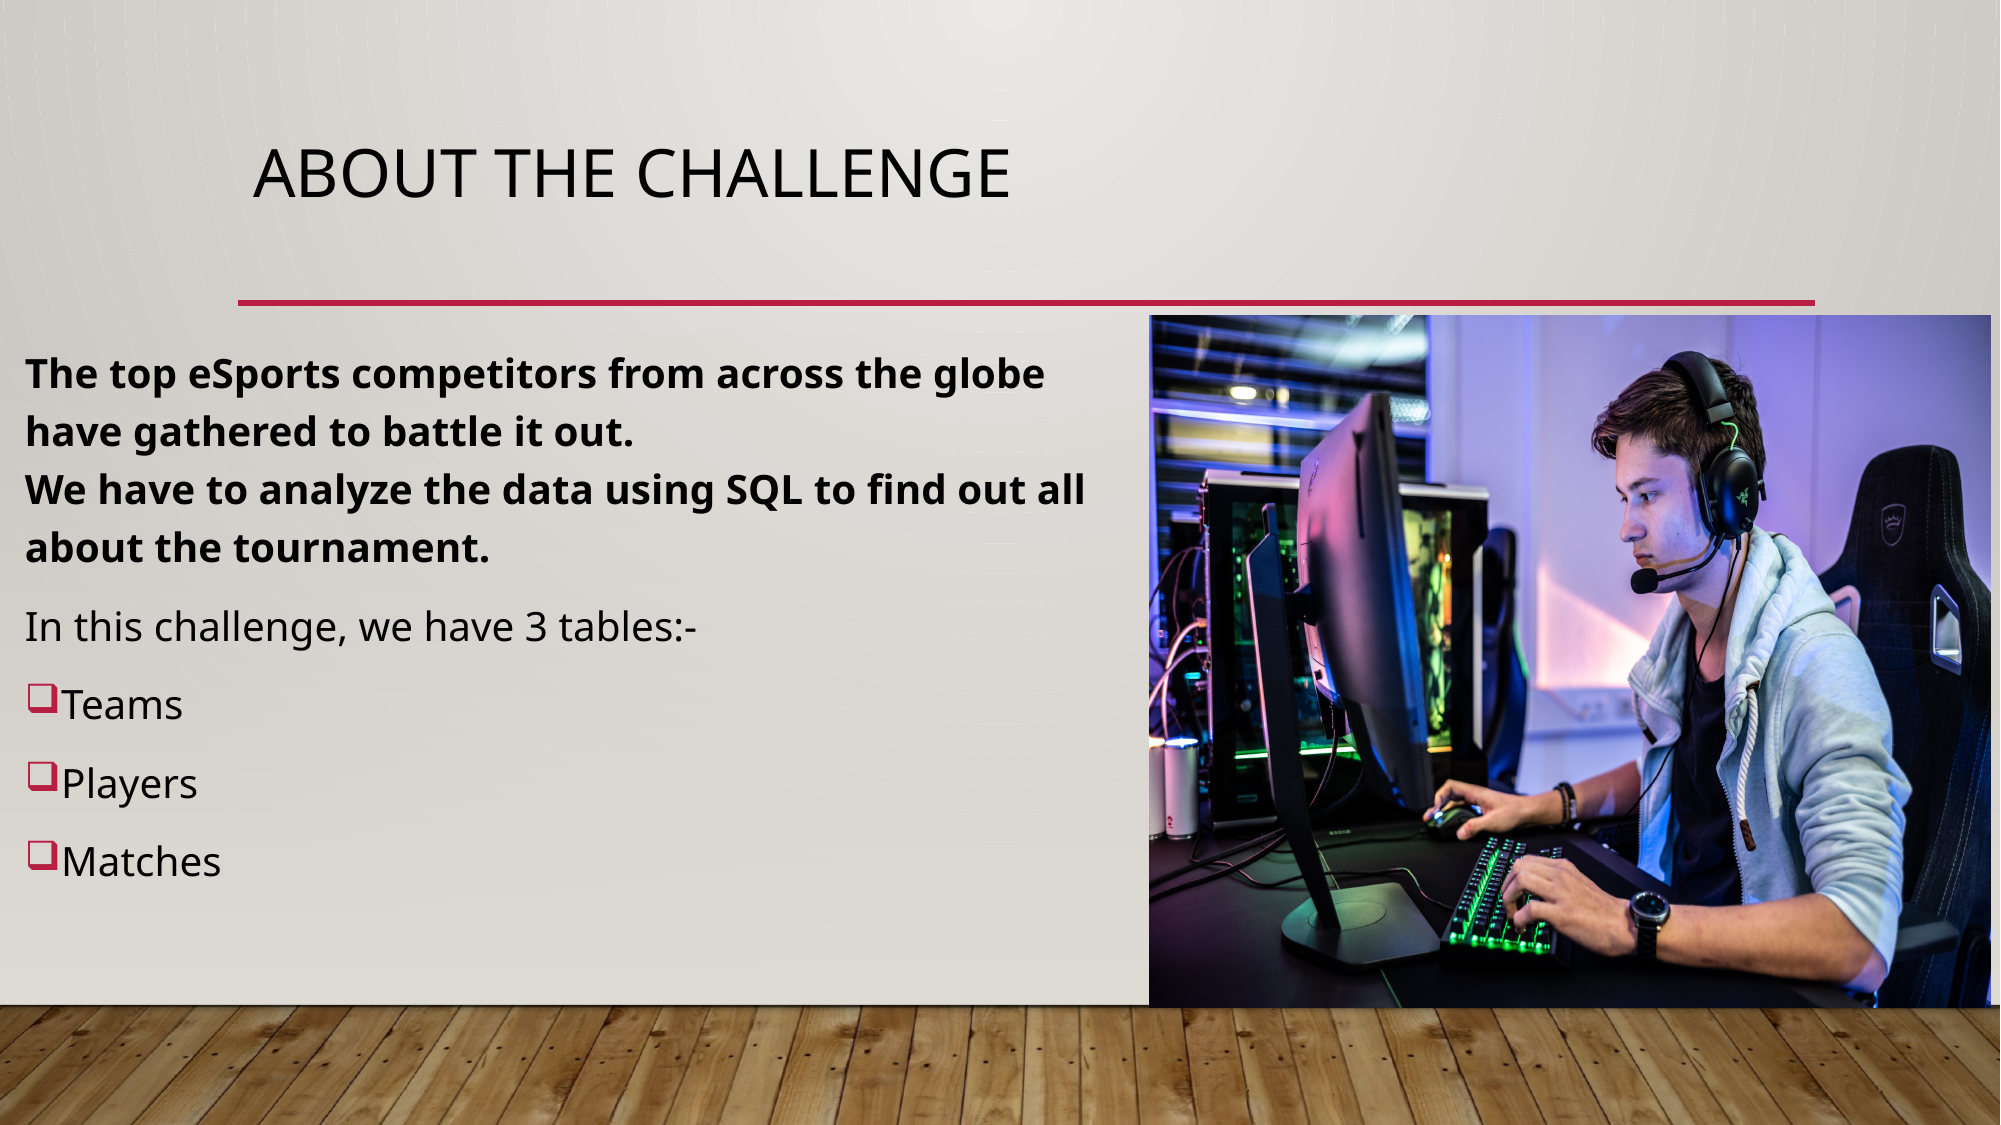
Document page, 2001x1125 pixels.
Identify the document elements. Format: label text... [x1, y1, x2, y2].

title About the challenge [238, 131, 1814, 305]
list The top eSports competitors from across the globe have gathered to battle it out. We have to analyze the data using SQL to find out all about the tournament. In this challenge, we have 3 tables:- Teams Players Matches [9, 330, 1149, 897]
picture [0, 315, 2000, 1125]
